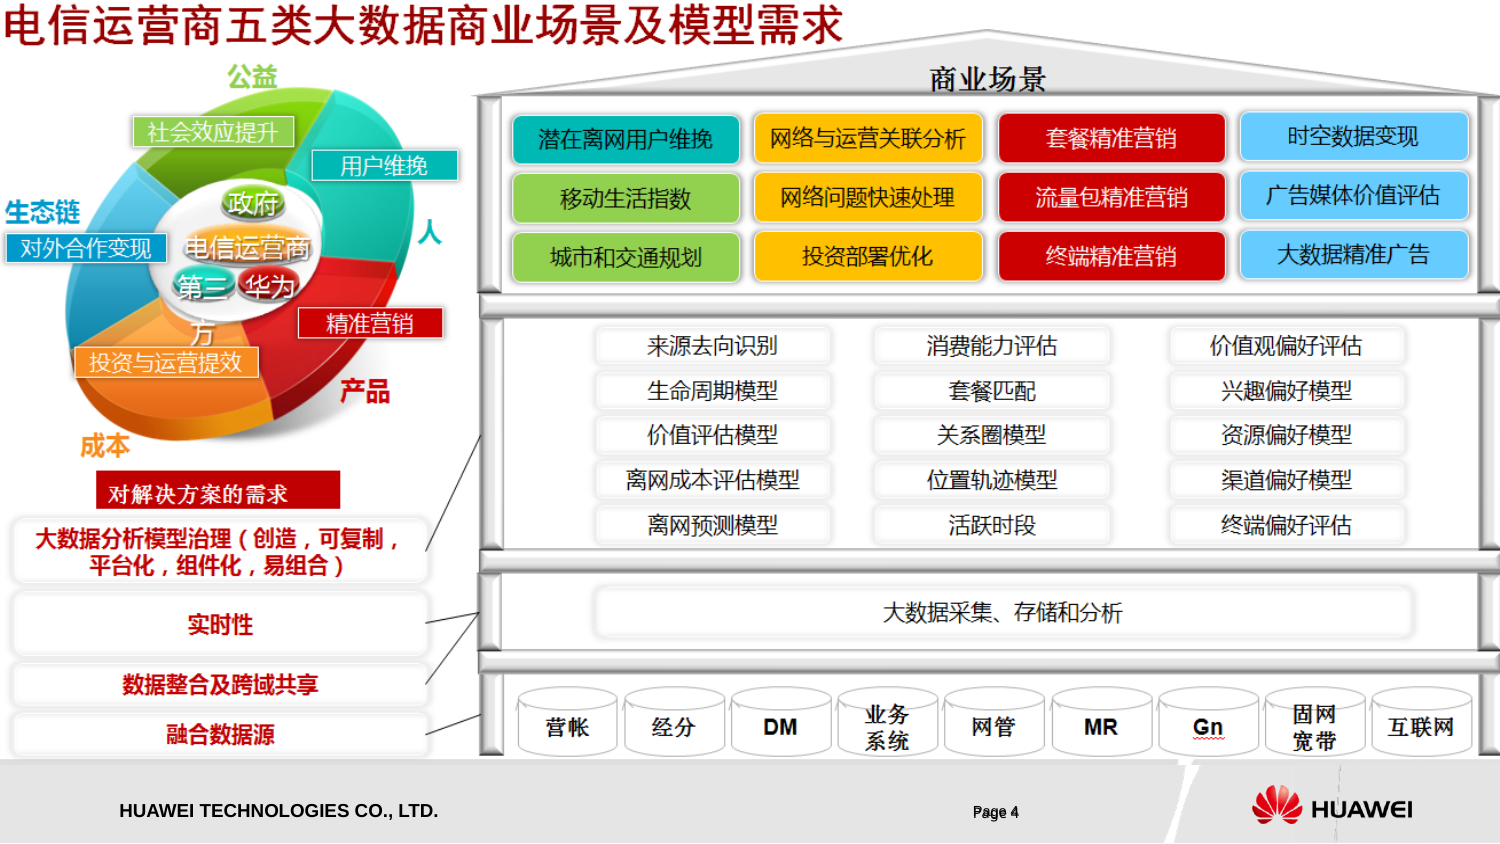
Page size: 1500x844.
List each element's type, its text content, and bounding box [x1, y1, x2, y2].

picture [0, 0, 1500, 843]
slide_number Page 4 [972, 787, 1147, 826]
